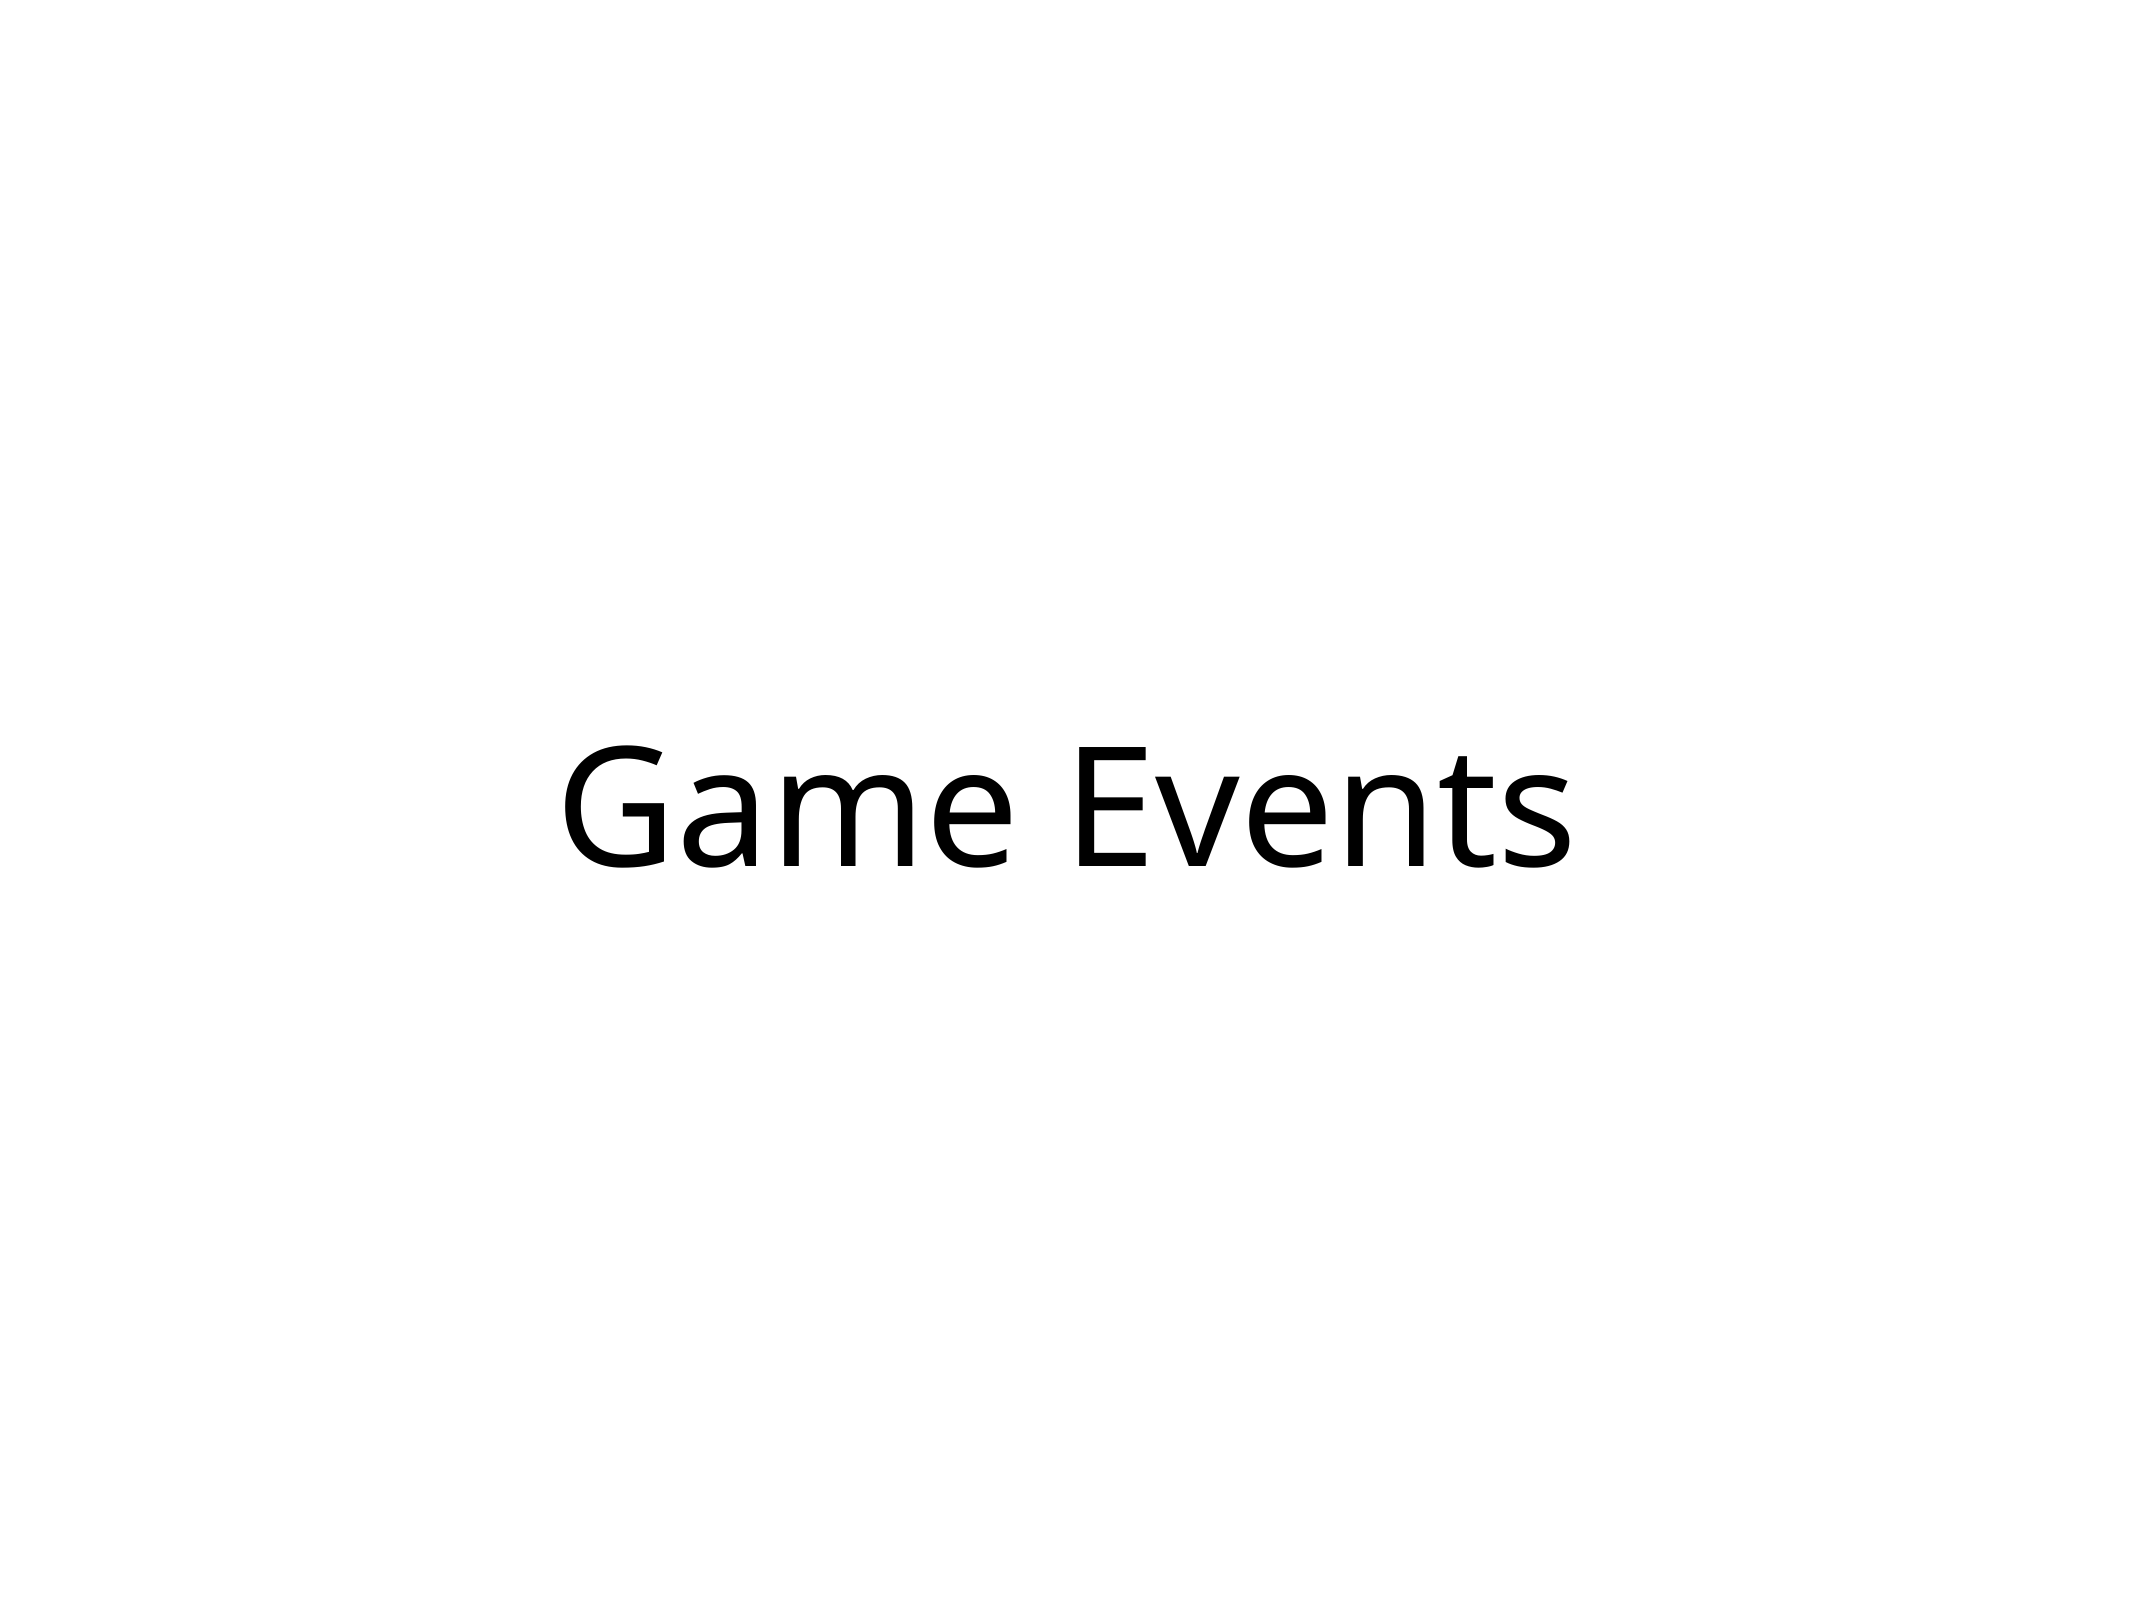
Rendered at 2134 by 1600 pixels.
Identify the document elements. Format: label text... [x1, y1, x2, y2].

title Game Events [155, 622, 1978, 978]
